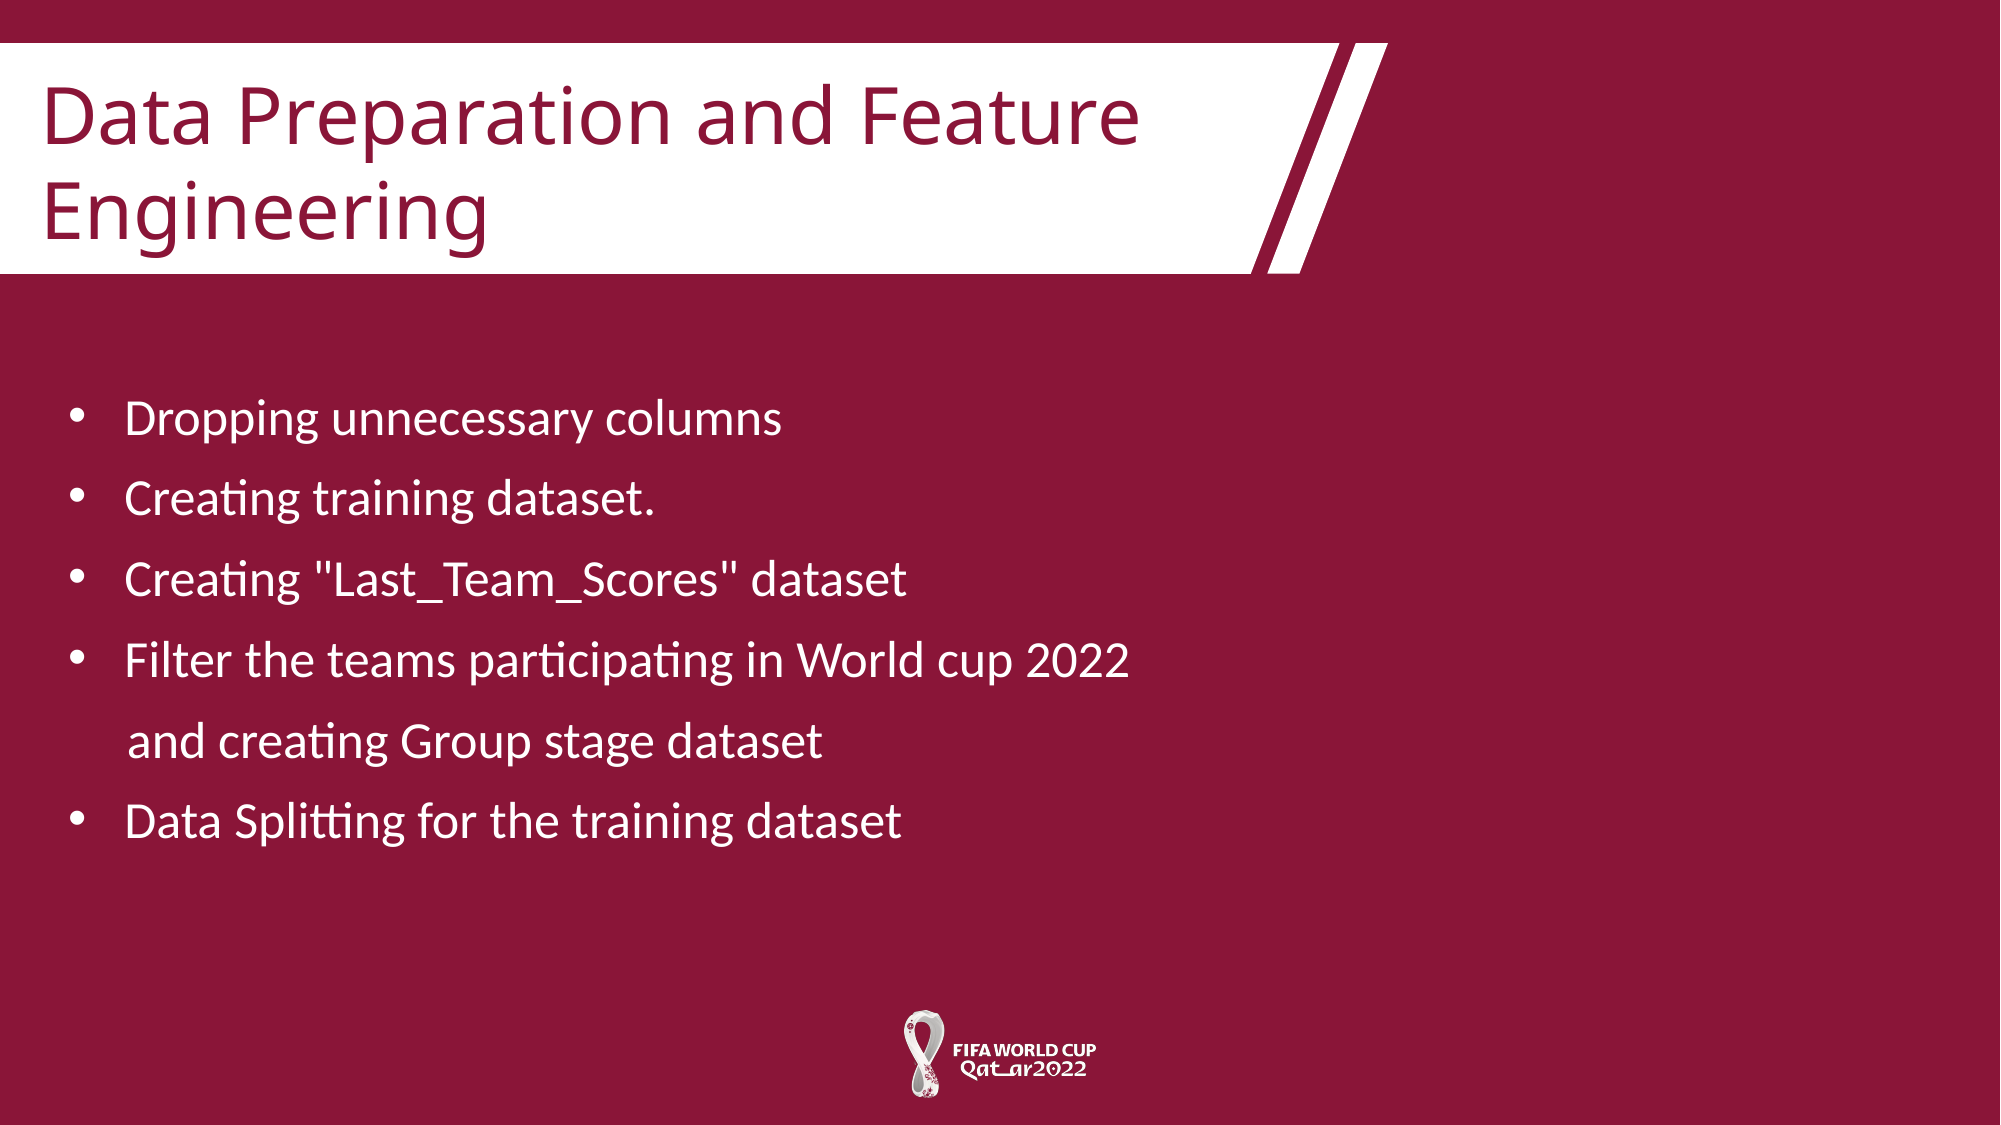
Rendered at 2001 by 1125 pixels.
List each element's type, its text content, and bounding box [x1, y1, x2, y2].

text_box Data Preparation and Feature Engineering [25, 58, 1271, 263]
picture [904, 1010, 1096, 1098]
text_box [0, 41, 1342, 275]
text_box Dropping unnecessary columns Creating training dataset. Creating "Last_Team_Scores" dataset Filter the teams participating in World cup 2022 and creating Group stage dataset Data Splitting for the training dataset [53, 375, 1495, 920]
text_box [1265, 41, 1390, 275]
